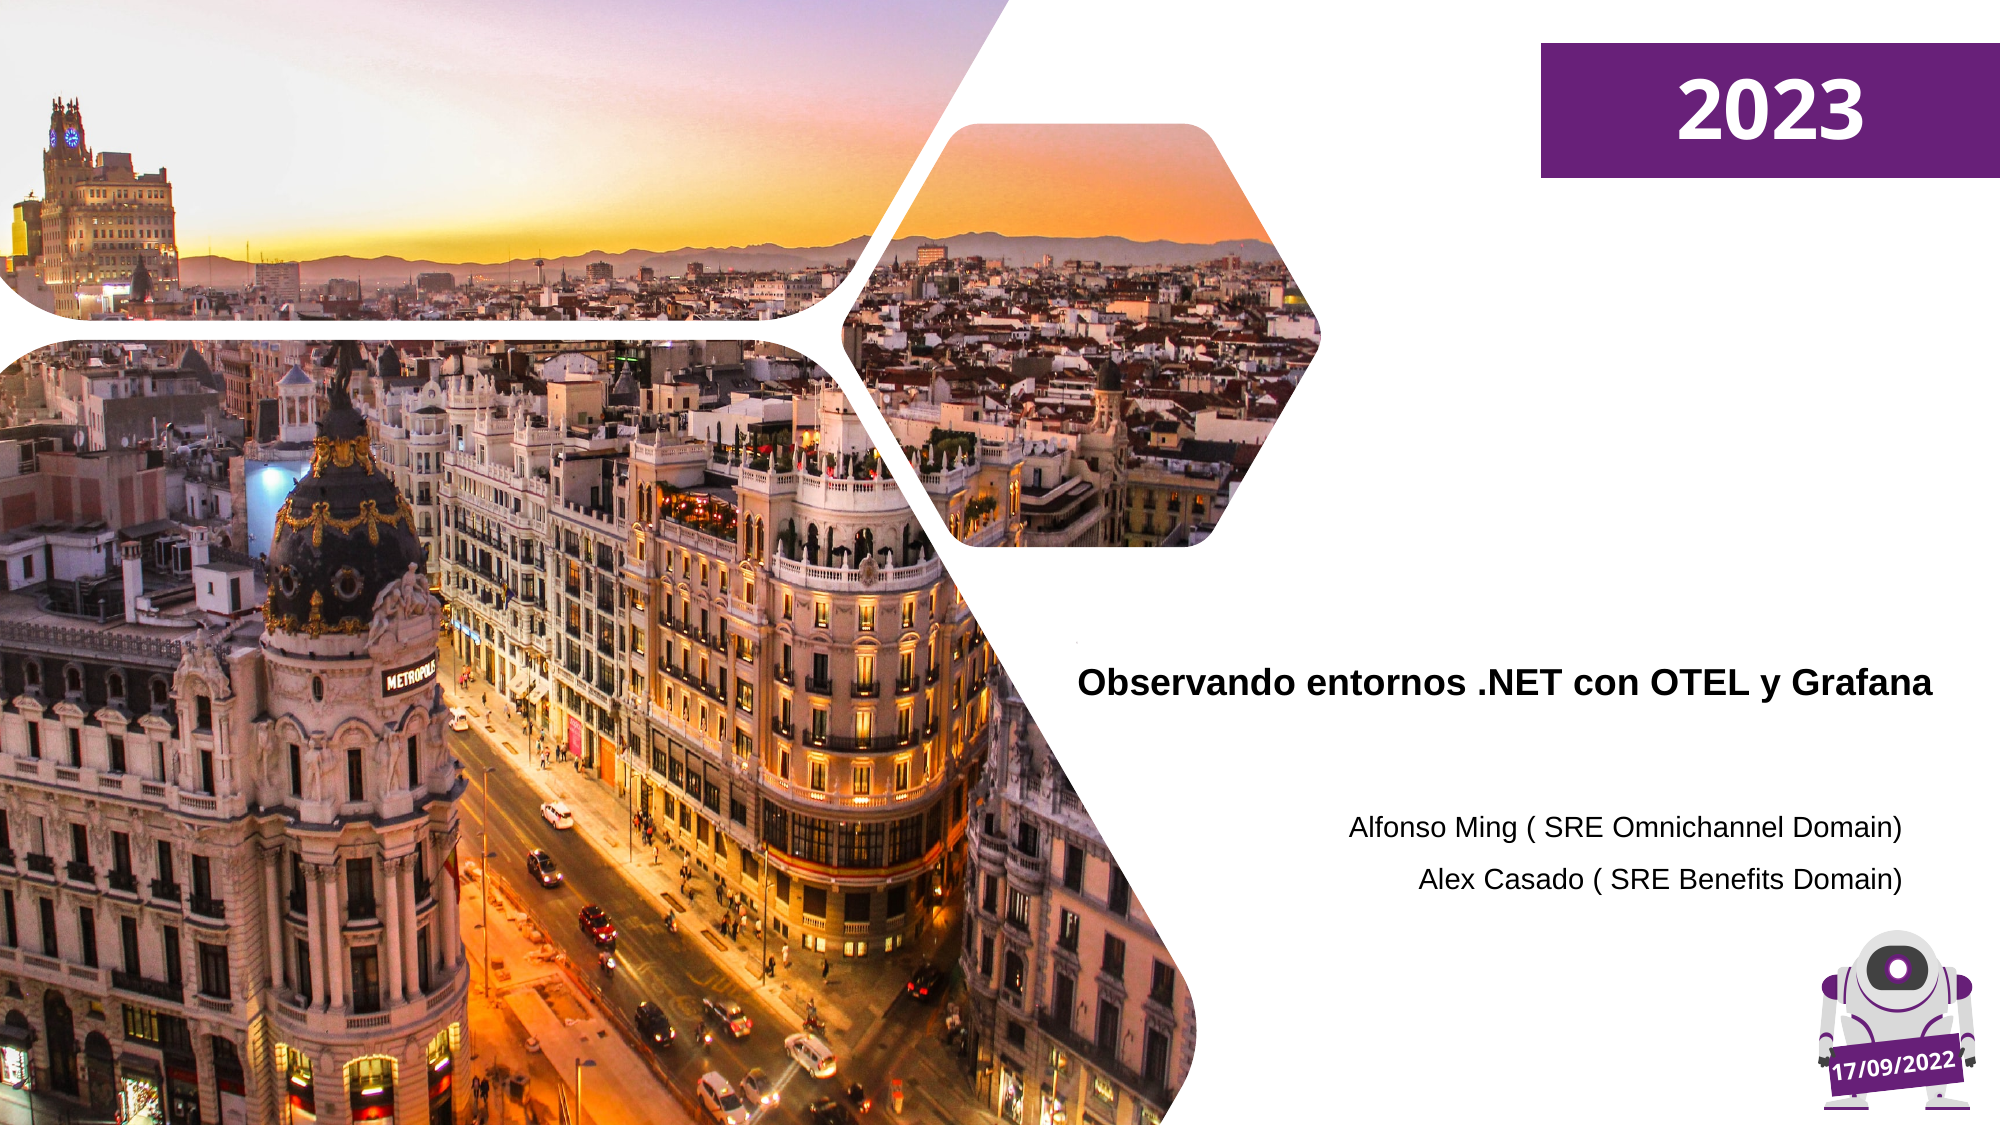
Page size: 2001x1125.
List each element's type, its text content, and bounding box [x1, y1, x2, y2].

text_box 2023 [1541, 56, 2000, 165]
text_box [1814, 930, 1976, 1110]
subtitle Alfonso Ming ( SRE Omnichannel Domain) Alex Casado ( SRE Benefits Domain) [1321, 804, 1919, 906]
title Observando entornos .NET con OTEL y Grafana [1321, 460, 1949, 712]
text_box [1541, 43, 2000, 56]
text_box [1541, 165, 2000, 178]
picture [0, 0, 1321, 1125]
